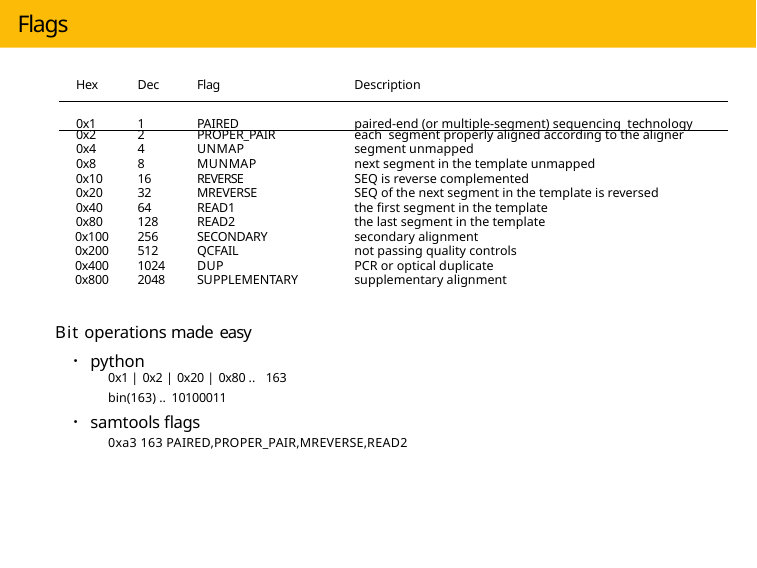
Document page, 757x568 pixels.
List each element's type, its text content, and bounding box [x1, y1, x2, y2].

table_cell not passing quality controls [342, 246, 728, 261]
table_cell READ2 [185, 217, 342, 232]
table_cell 2048 [125, 275, 185, 297]
table_cell 8 [125, 159, 185, 174]
table_cell 0x400 [59, 261, 125, 275]
table_cell MUNMAP [185, 159, 342, 174]
table_cell 0x2 [59, 131, 125, 144]
table_cell paired-end (or multiple-segment) sequencing technology [342, 102, 728, 130]
table_cell 0x1 [59, 102, 125, 130]
table_cell 0x100 [59, 232, 125, 246]
table_cell segment unmapped [342, 144, 728, 159]
text_box Bit operations made easy python 0x1 | 0x2 | 0x20 | 0x80 .. 163 bin(163) .. 10100011 samtools flags 0xa3 163 PAIRED,PROPER_PAIR,MREVERSE,READ2 [53, 321, 462, 451]
table_cell SECONDARY [185, 232, 342, 246]
table_cell 0x20 [59, 188, 125, 203]
table_cell 0x80 [59, 217, 125, 232]
table_cell 512 [125, 246, 185, 261]
table_cell 0x4 [59, 144, 125, 159]
table_cell 256 [125, 232, 185, 246]
title Flags [15, 9, 741, 105]
table_cell SEQ is reverse complemented [342, 174, 728, 188]
table_cell 16 [125, 174, 185, 188]
table_cell next segment in the template unmapped [342, 159, 728, 174]
table_cell each segment properly aligned according to the aligner [342, 131, 728, 144]
table_header Dec [125, 76, 185, 101]
table_cell READ1 [185, 203, 342, 217]
table_cell QCFAIL [185, 246, 342, 261]
table_cell 0x800 [59, 275, 125, 297]
table_cell 64 [125, 203, 185, 217]
table_cell MREVERSE [185, 188, 342, 203]
table_cell UNMAP [185, 144, 342, 159]
table_cell 0x10 [59, 174, 125, 188]
table_cell 4 [125, 144, 185, 159]
table_cell 0x8 [59, 159, 125, 174]
table_cell SEQ of the next segment in the template is reversed [342, 188, 728, 203]
table_cell REVERSE [185, 174, 342, 188]
table_cell 1024 [125, 261, 185, 275]
table_cell 1 [125, 102, 185, 130]
table_cell secondary alignment [342, 232, 728, 246]
table_cell 32 [125, 188, 185, 203]
table_cell PAIRED [185, 102, 342, 130]
table_cell 128 [125, 217, 185, 232]
table_cell 0x40 [59, 203, 125, 217]
table_cell the first segment in the template [342, 203, 728, 217]
table_header Flag [185, 76, 342, 101]
table_cell DUP [185, 261, 342, 275]
table_cell 2 [125, 131, 185, 144]
table_cell the last segment in the template [342, 217, 728, 232]
table_header Description [342, 76, 728, 101]
table_header Hex [59, 76, 125, 101]
table_cell 0x200 [59, 246, 125, 261]
table_cell supplementary alignment [342, 275, 728, 297]
table_cell PROPER_PAIR [185, 131, 342, 144]
table_cell SUPPLEMENTARY [185, 275, 342, 297]
table_cell PCR or optical duplicate [342, 261, 728, 275]
